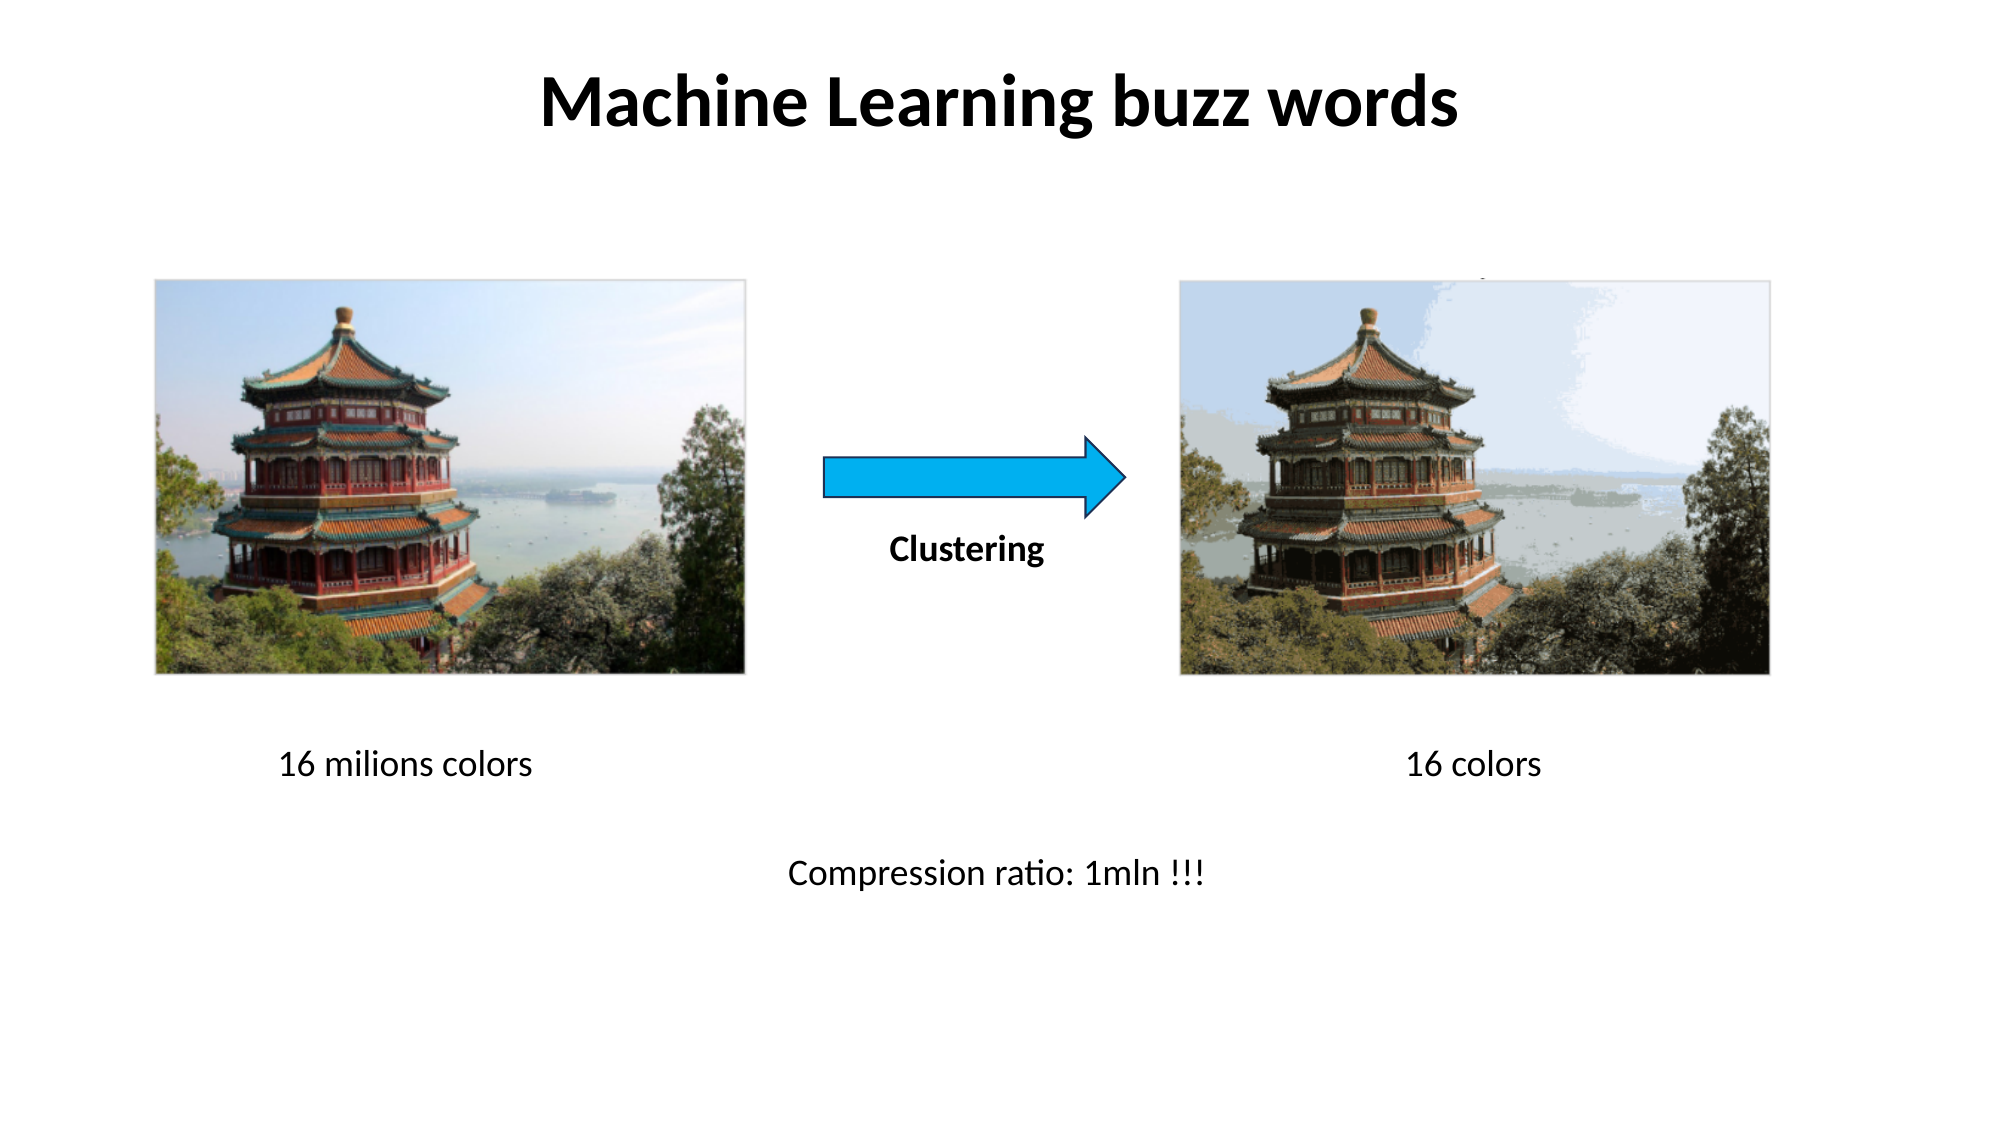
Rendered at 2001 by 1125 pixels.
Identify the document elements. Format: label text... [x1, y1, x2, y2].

picture [1176, 278, 1772, 677]
text_box Clustering [874, 516, 1176, 577]
title Machine Learning buzz words [137, 42, 1863, 163]
text_box [822, 435, 1127, 516]
text_box Compression ratio: 1mln !!! [773, 840, 1222, 901]
text_box 16 milions colors [262, 731, 549, 791]
text_box 16 colors [1390, 731, 1558, 792]
picture [149, 278, 748, 677]
